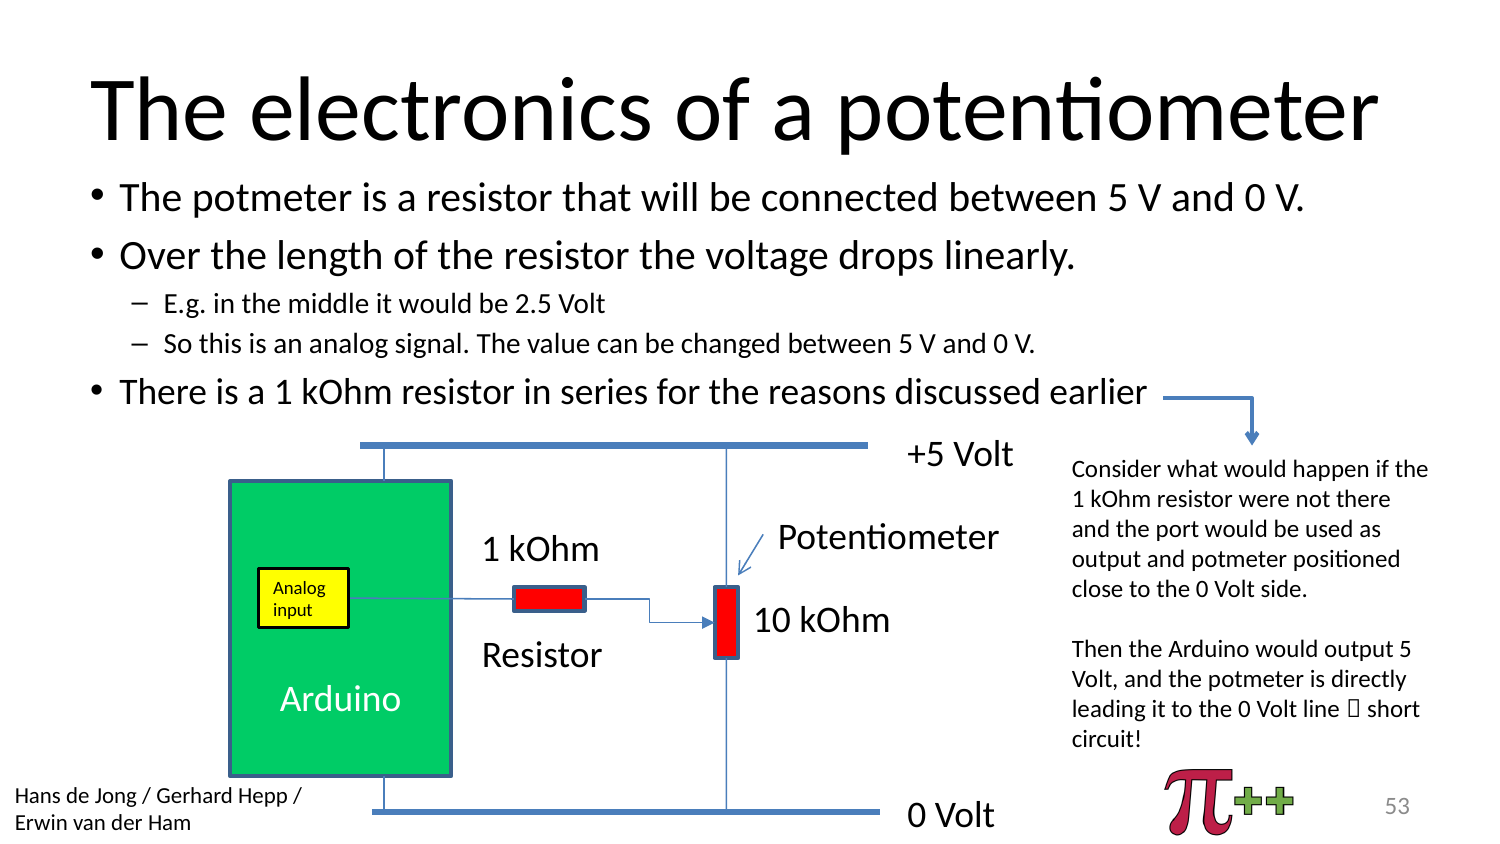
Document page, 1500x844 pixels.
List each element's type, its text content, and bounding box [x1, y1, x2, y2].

text_box Arduino [228, 479, 453, 778]
text_box +5 Volt [892, 421, 1030, 482]
text_box Resistor [467, 622, 618, 683]
text_box Potentiometer [763, 504, 1015, 565]
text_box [584, 598, 715, 623]
title The electronics of a potentiometer [75, 33, 1425, 161]
text_box [713, 585, 740, 660]
text_box Analog input [258, 568, 349, 628]
text_box 10 kOhm [738, 587, 975, 647]
picture [1163, 768, 1294, 836]
text_box Consider what would happen if the 1 kOhm resistor were not there and the port would be used as output and potmeter positioned close to the 0 Volt side. Then the Arduino would output 5 Volt, and the potmeter is directly leading it to the 0 Volt line  short circuit! [1057, 445, 1447, 760]
text_box 0 Volt [892, 783, 1011, 843]
text_box [512, 585, 587, 613]
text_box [1163, 397, 1253, 446]
text_box 1 kOhm [466, 516, 703, 577]
list The potmeter is a resistor that will be connected between 5 V and 0 V. Over the length of the resistor the voltage drops linearly. E.g. in the middle it would be 2.5 Volt So this is an analog signal. The value can be changed between 5 V and 0 V. There is a 1 kOhm resistor in series for the reasons discussed earlier [75, 161, 1425, 754]
slide_number 53 [1340, 782, 1425, 827]
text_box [737, 534, 762, 576]
